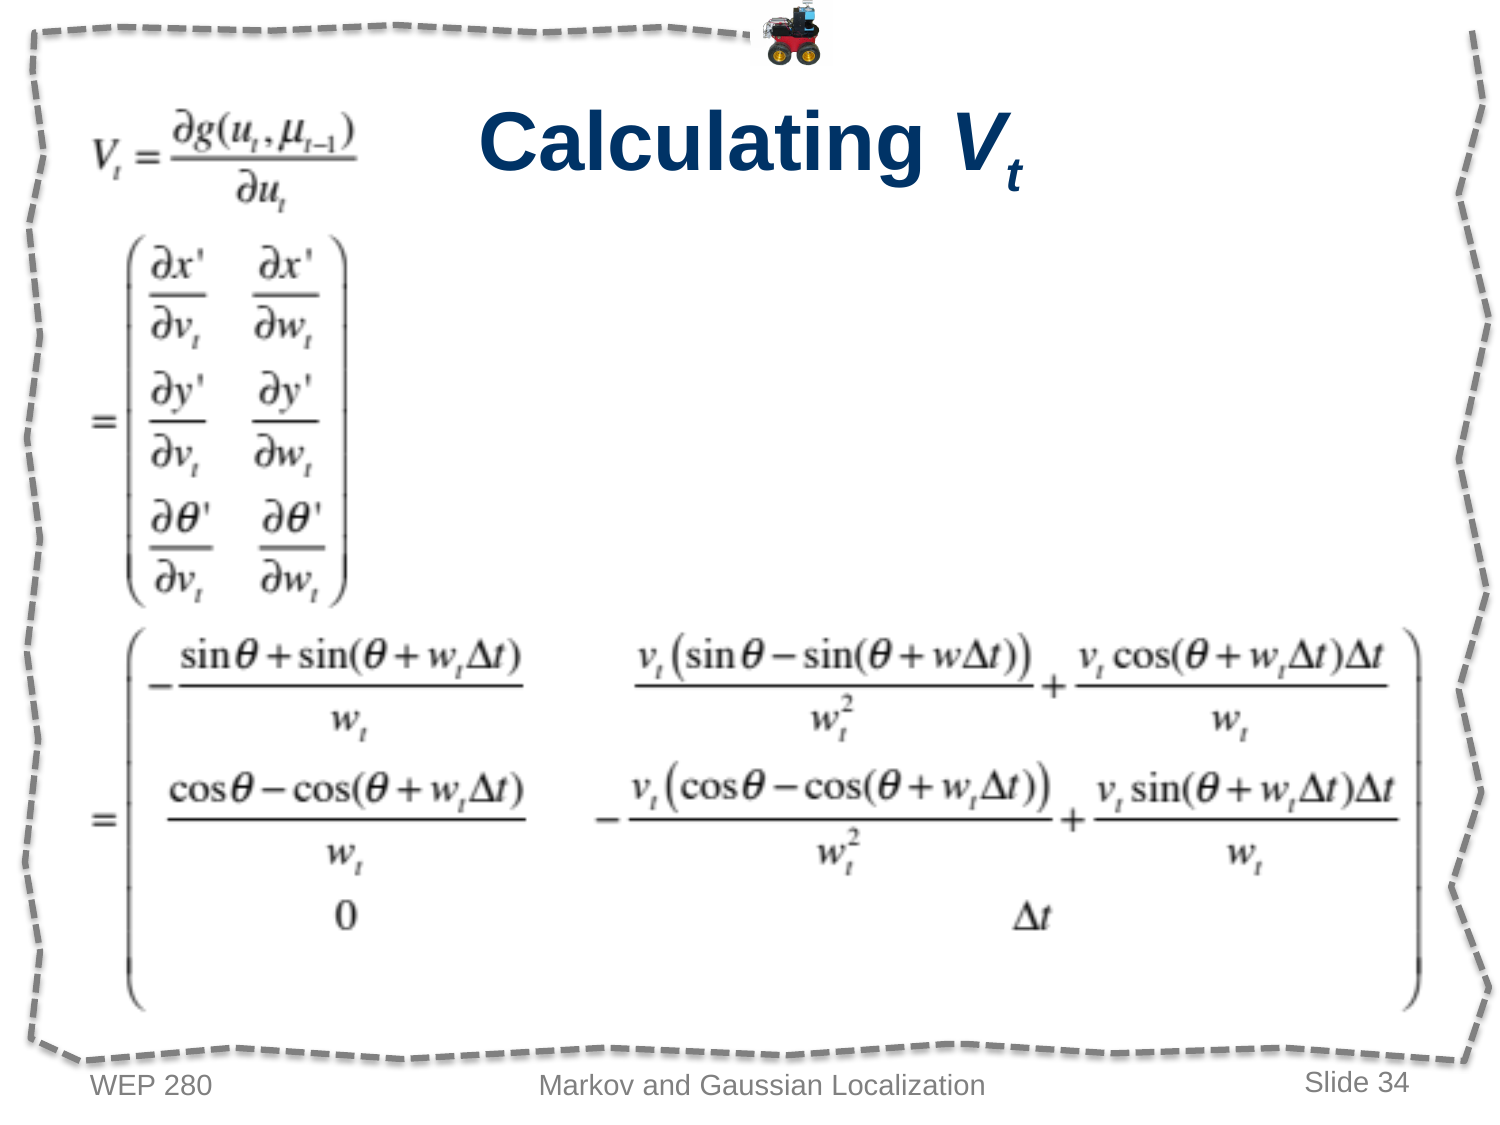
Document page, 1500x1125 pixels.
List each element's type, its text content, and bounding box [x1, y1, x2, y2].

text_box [87, 99, 1426, 1013]
title Calculating Vt [75, 50, 1425, 238]
picture [750, 0, 833, 50]
slide_number WEP 280 [75, 1058, 425, 1103]
slide_number Slide 34 [1074, 1058, 1426, 1103]
footer Markov and Gaussian Localization [512, 1058, 1013, 1103]
